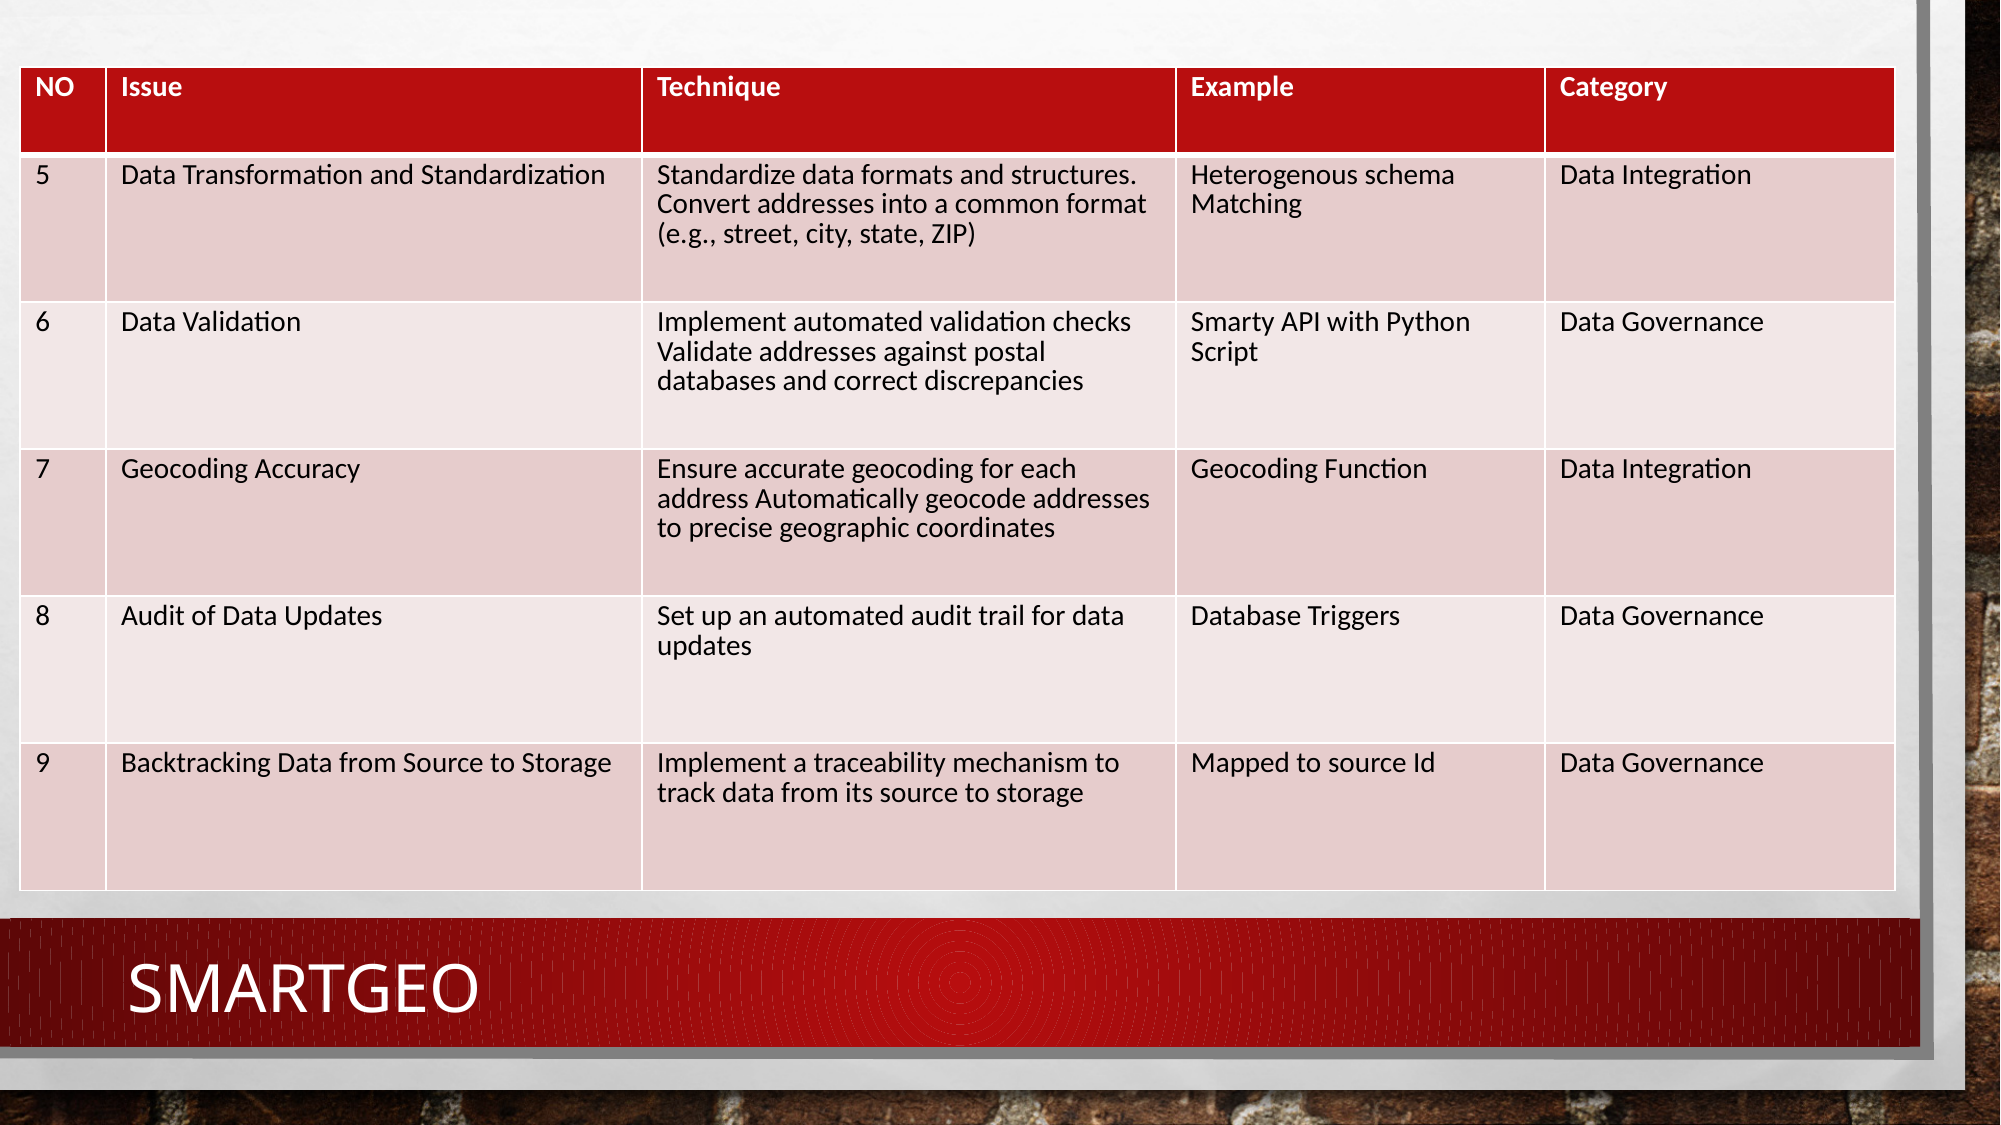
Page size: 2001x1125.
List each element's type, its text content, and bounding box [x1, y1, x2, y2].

table_cell Data Governance [1546, 303, 1894, 448]
table_cell Mapped to source Id [1177, 744, 1544, 890]
table_header Category [1546, 68, 1894, 152]
table_cell Data Integration [1546, 450, 1894, 595]
table_cell Smarty API with Python Script [1177, 303, 1544, 448]
table_cell Standardize data formats and structures. Convert addresses into a common format (e.g., street, city, state, ZIP) [643, 158, 1175, 301]
table_cell Audit of Data Updates [107, 597, 641, 742]
footer SMARTGEO [112, 944, 1015, 1027]
table_cell Heterogenous schema Matching [1177, 158, 1544, 301]
table_cell 8 [21, 597, 105, 742]
table_cell Data Governance [1546, 744, 1894, 890]
table_cell Implement a traceability mechanism to track data from its source to storage [643, 744, 1175, 890]
table_cell Data Transformation and Standardization [107, 158, 641, 301]
table_cell Backtracking Data from Source to Storage [107, 744, 641, 890]
picture [0, 0, 2000, 1125]
table_cell Geocoding Accuracy [107, 450, 641, 595]
table_header Technique [643, 68, 1175, 152]
table_cell Data Integration [1546, 158, 1894, 301]
table_cell Geocoding Function [1177, 450, 1544, 595]
table_cell 9 [21, 744, 105, 890]
table_cell 5 [21, 158, 105, 301]
table_header Issue [107, 68, 641, 152]
table_cell 7 [21, 450, 105, 595]
table_cell Data Governance [1546, 597, 1894, 742]
table_cell Set up an automated audit trail for data updates [643, 597, 1175, 742]
table_cell Ensure accurate geocoding for each address Automatically geocode addresses to precise geographic coordinates [643, 450, 1175, 595]
table_cell 6 [21, 303, 105, 448]
table_header NO [21, 68, 105, 152]
table_cell Implement automated validation checks Validate addresses against postal databases and correct discrepancies [643, 303, 1175, 448]
table_cell Database Triggers [1177, 597, 1544, 742]
table_cell Data Validation [107, 303, 641, 448]
table_header Example [1177, 68, 1544, 152]
